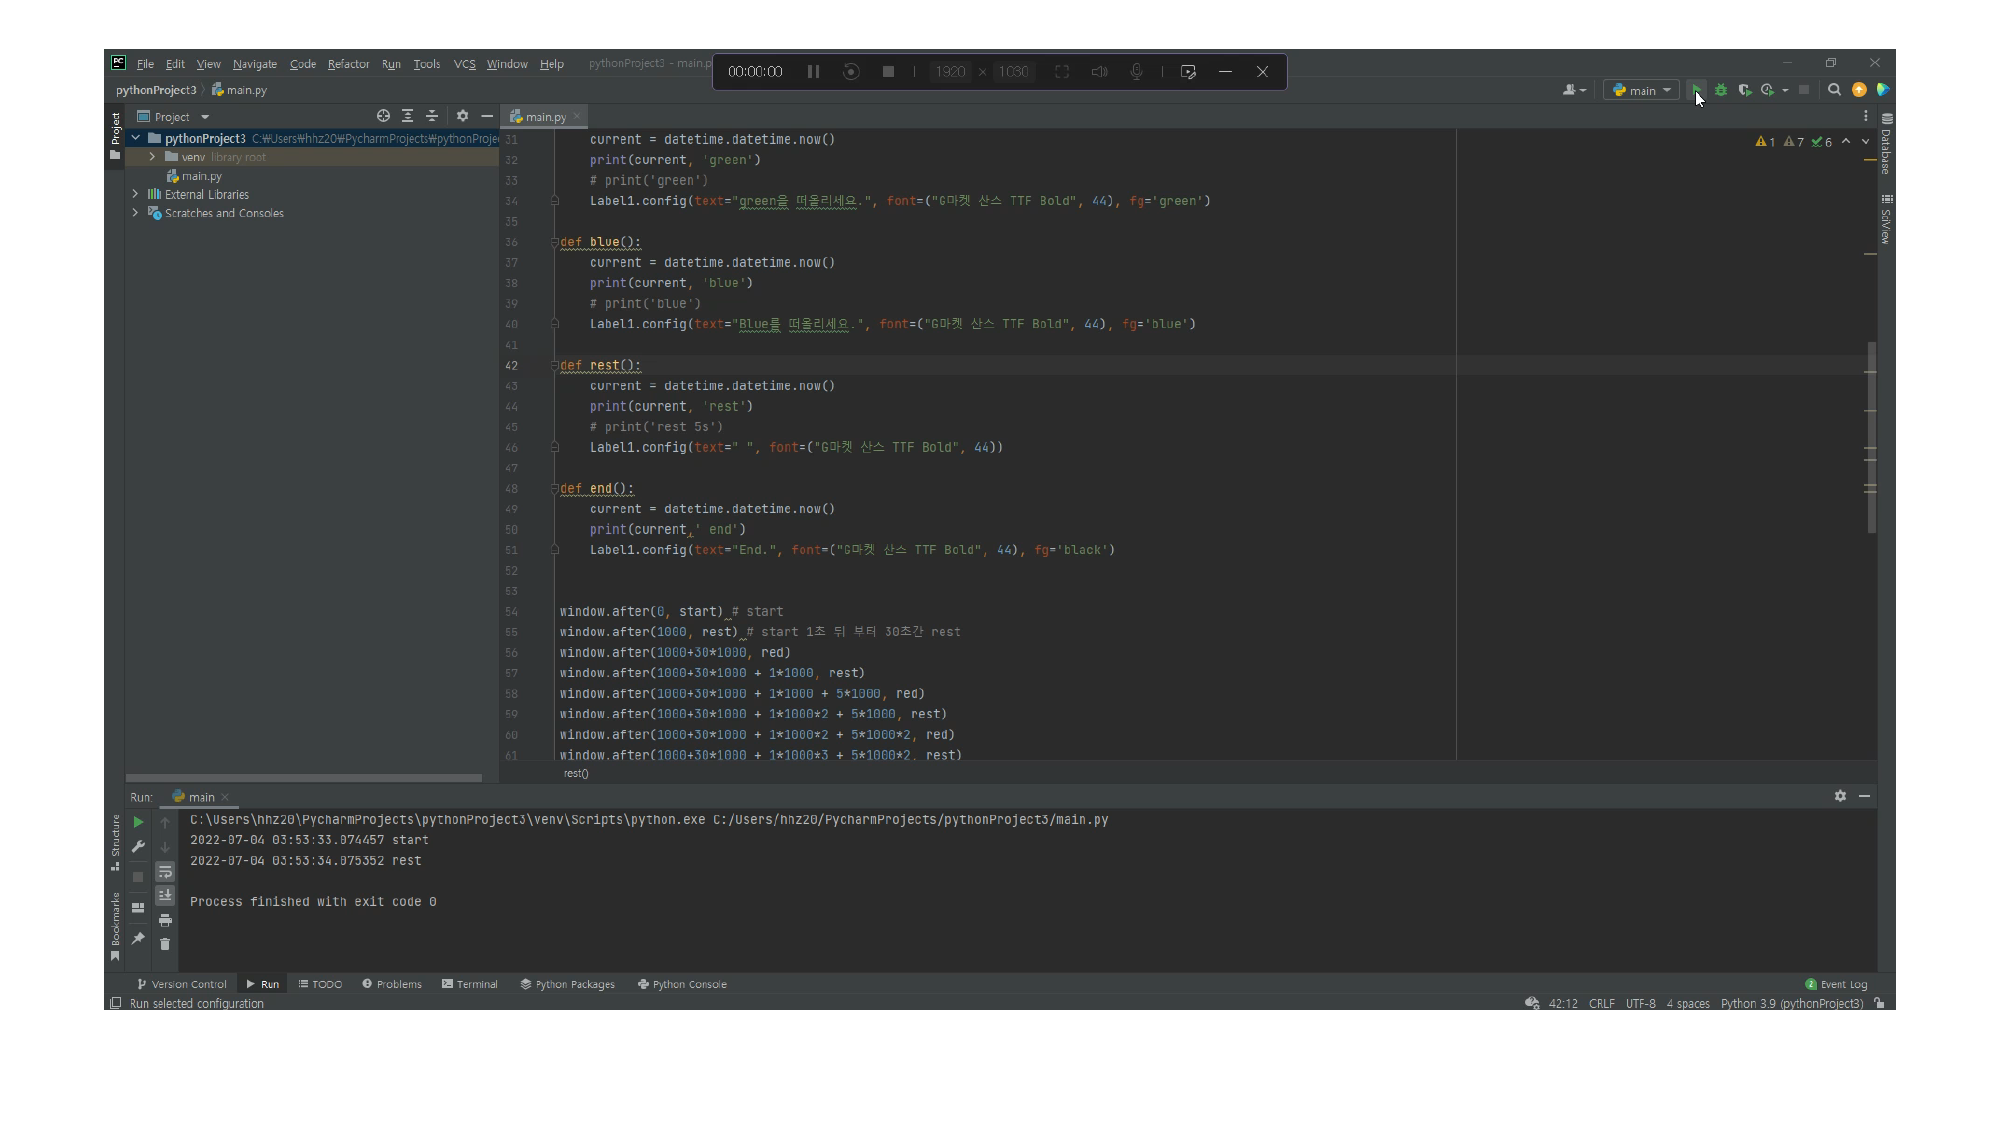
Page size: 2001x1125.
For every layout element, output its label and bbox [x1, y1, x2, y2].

text_box [103, 48, 1897, 1011]
